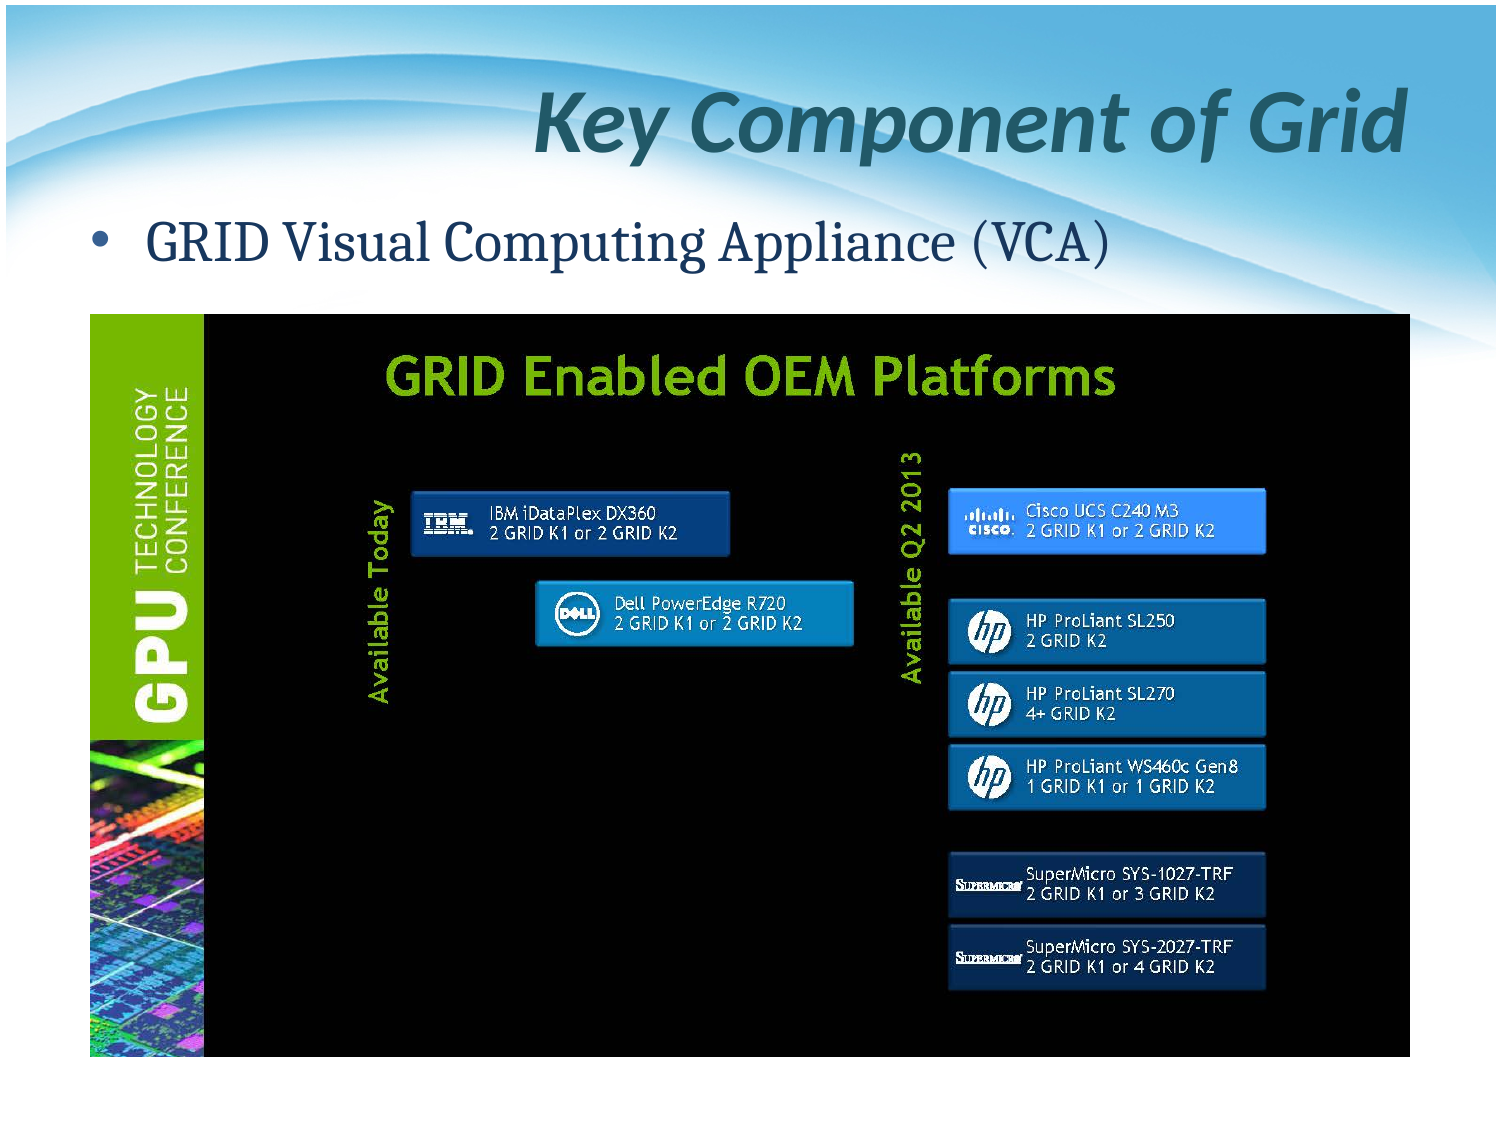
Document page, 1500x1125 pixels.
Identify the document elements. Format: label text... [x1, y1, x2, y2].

text_box GRID Visual Computing Appliance (VCA) [74, 196, 1425, 291]
title Key Component of Grid [75, 45, 1425, 188]
picture [0, 0, 1500, 1125]
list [89, 314, 1410, 1058]
